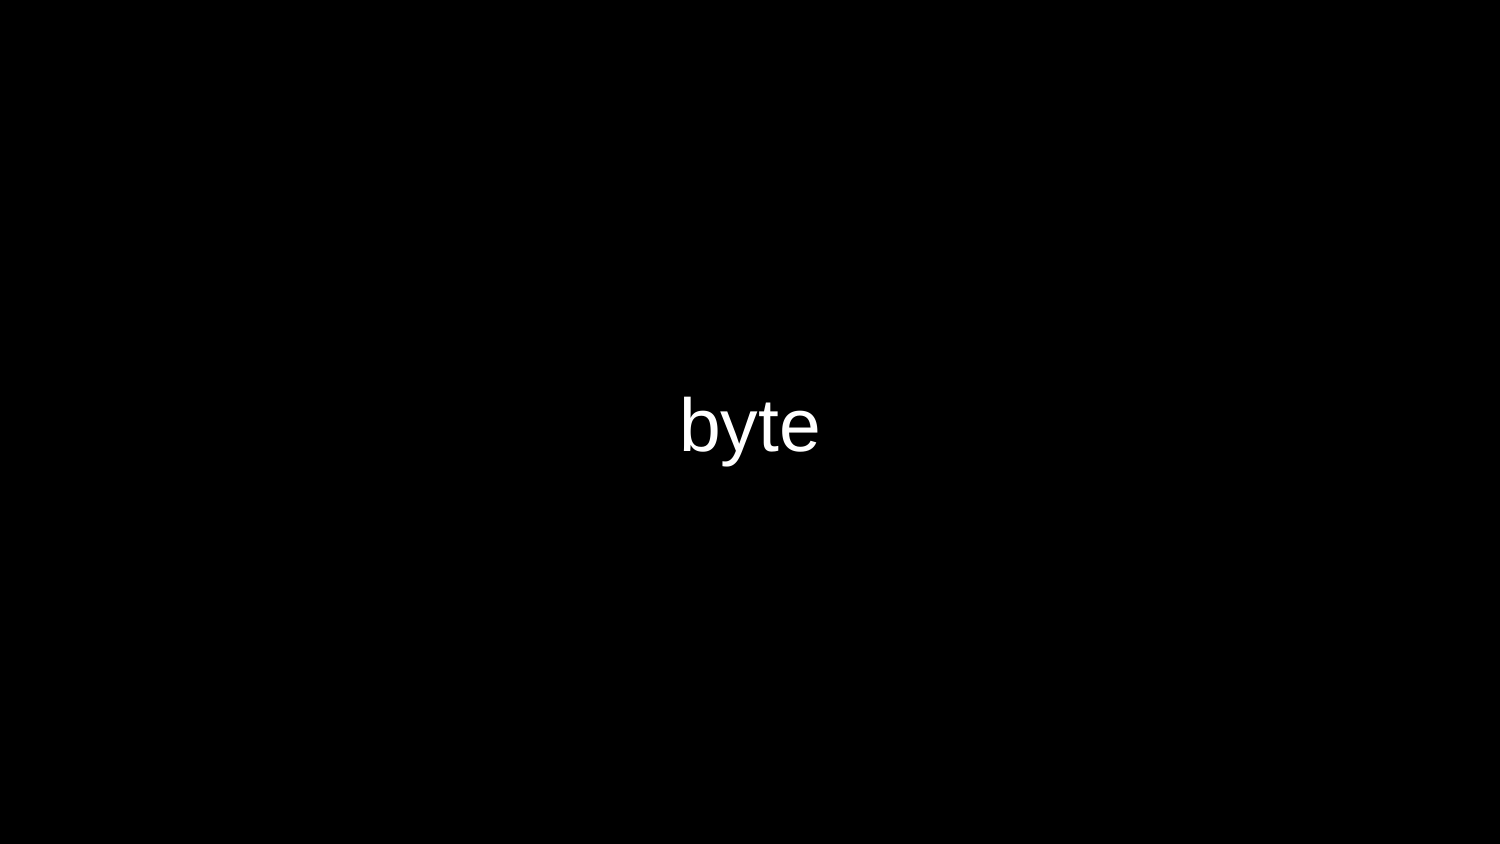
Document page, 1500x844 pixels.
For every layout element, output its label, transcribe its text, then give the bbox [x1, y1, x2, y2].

title byte [51, 352, 1449, 491]
